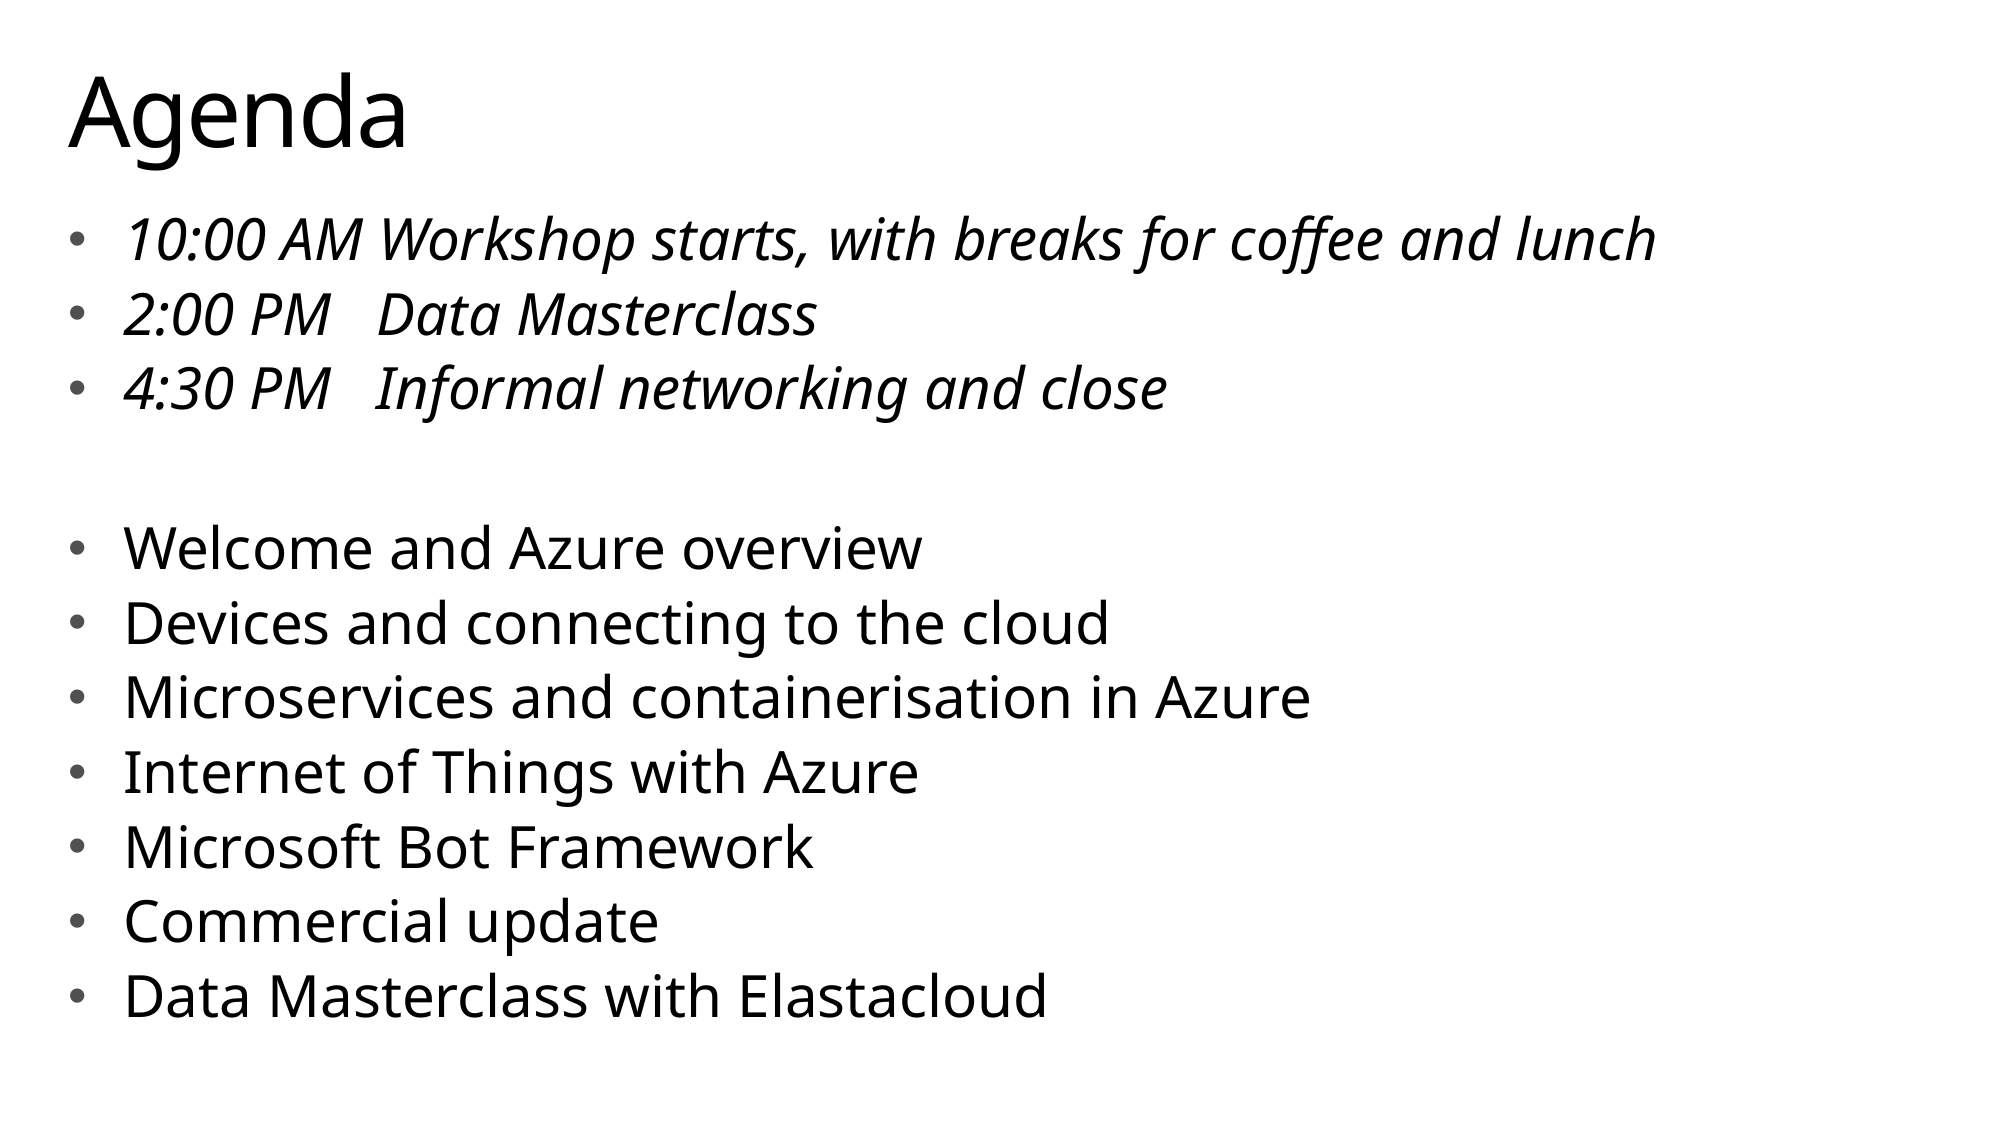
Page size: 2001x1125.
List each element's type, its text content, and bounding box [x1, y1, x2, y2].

title Agenda [44, 47, 1957, 196]
list 10:00 AM Workshop starts, with breaks for coffee and lunch 2:00 PM Data Masterclass 4:30 PM Informal networking and close Welcome and Azure overview Devices and connecting to the cloud Microservices and containerisation in Azure Internet of Things with Azure Microsoft Bot Framework Commercial update Data Masterclass with Elastacloud [44, 196, 1722, 1078]
